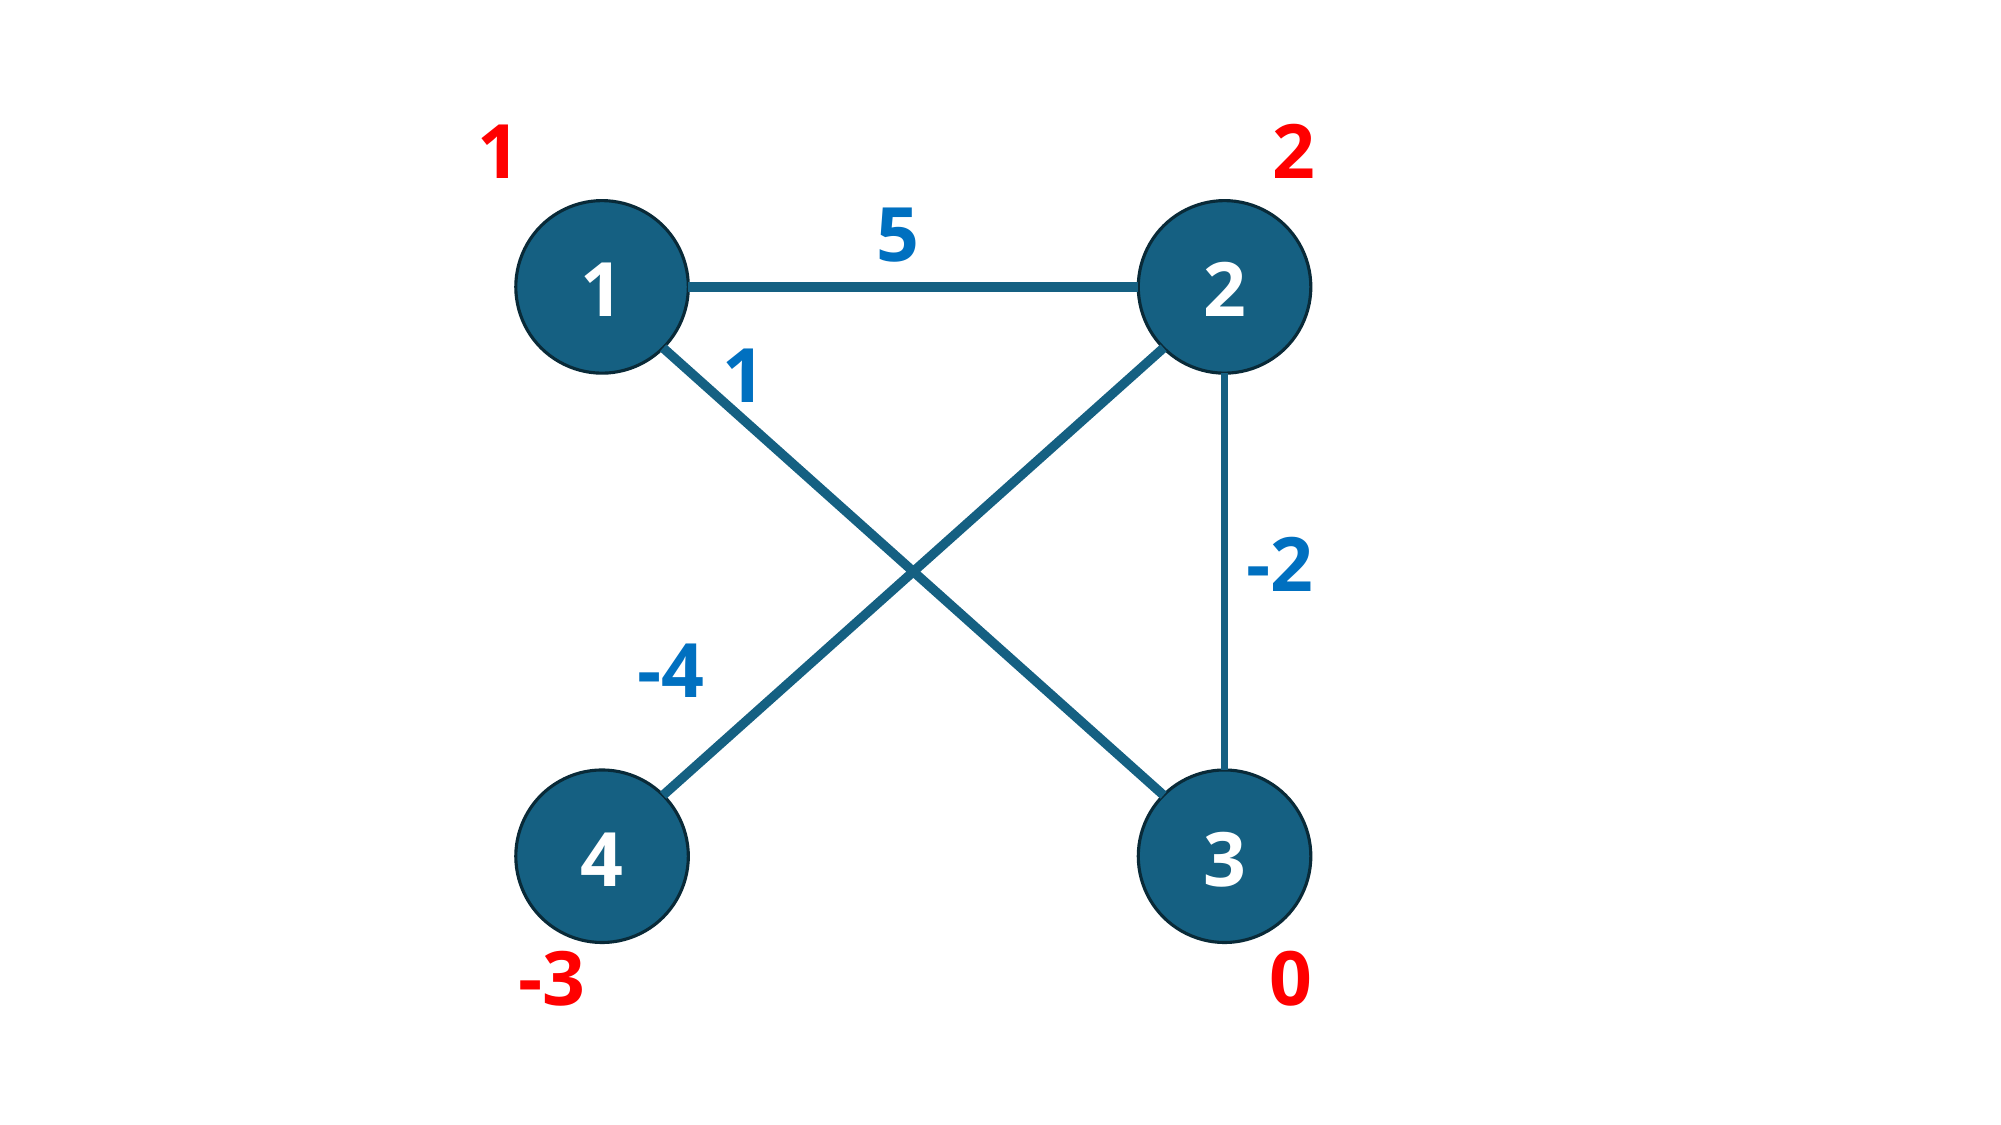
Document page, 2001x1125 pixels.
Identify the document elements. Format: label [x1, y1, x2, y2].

text_box [462, 95, 1336, 1030]
